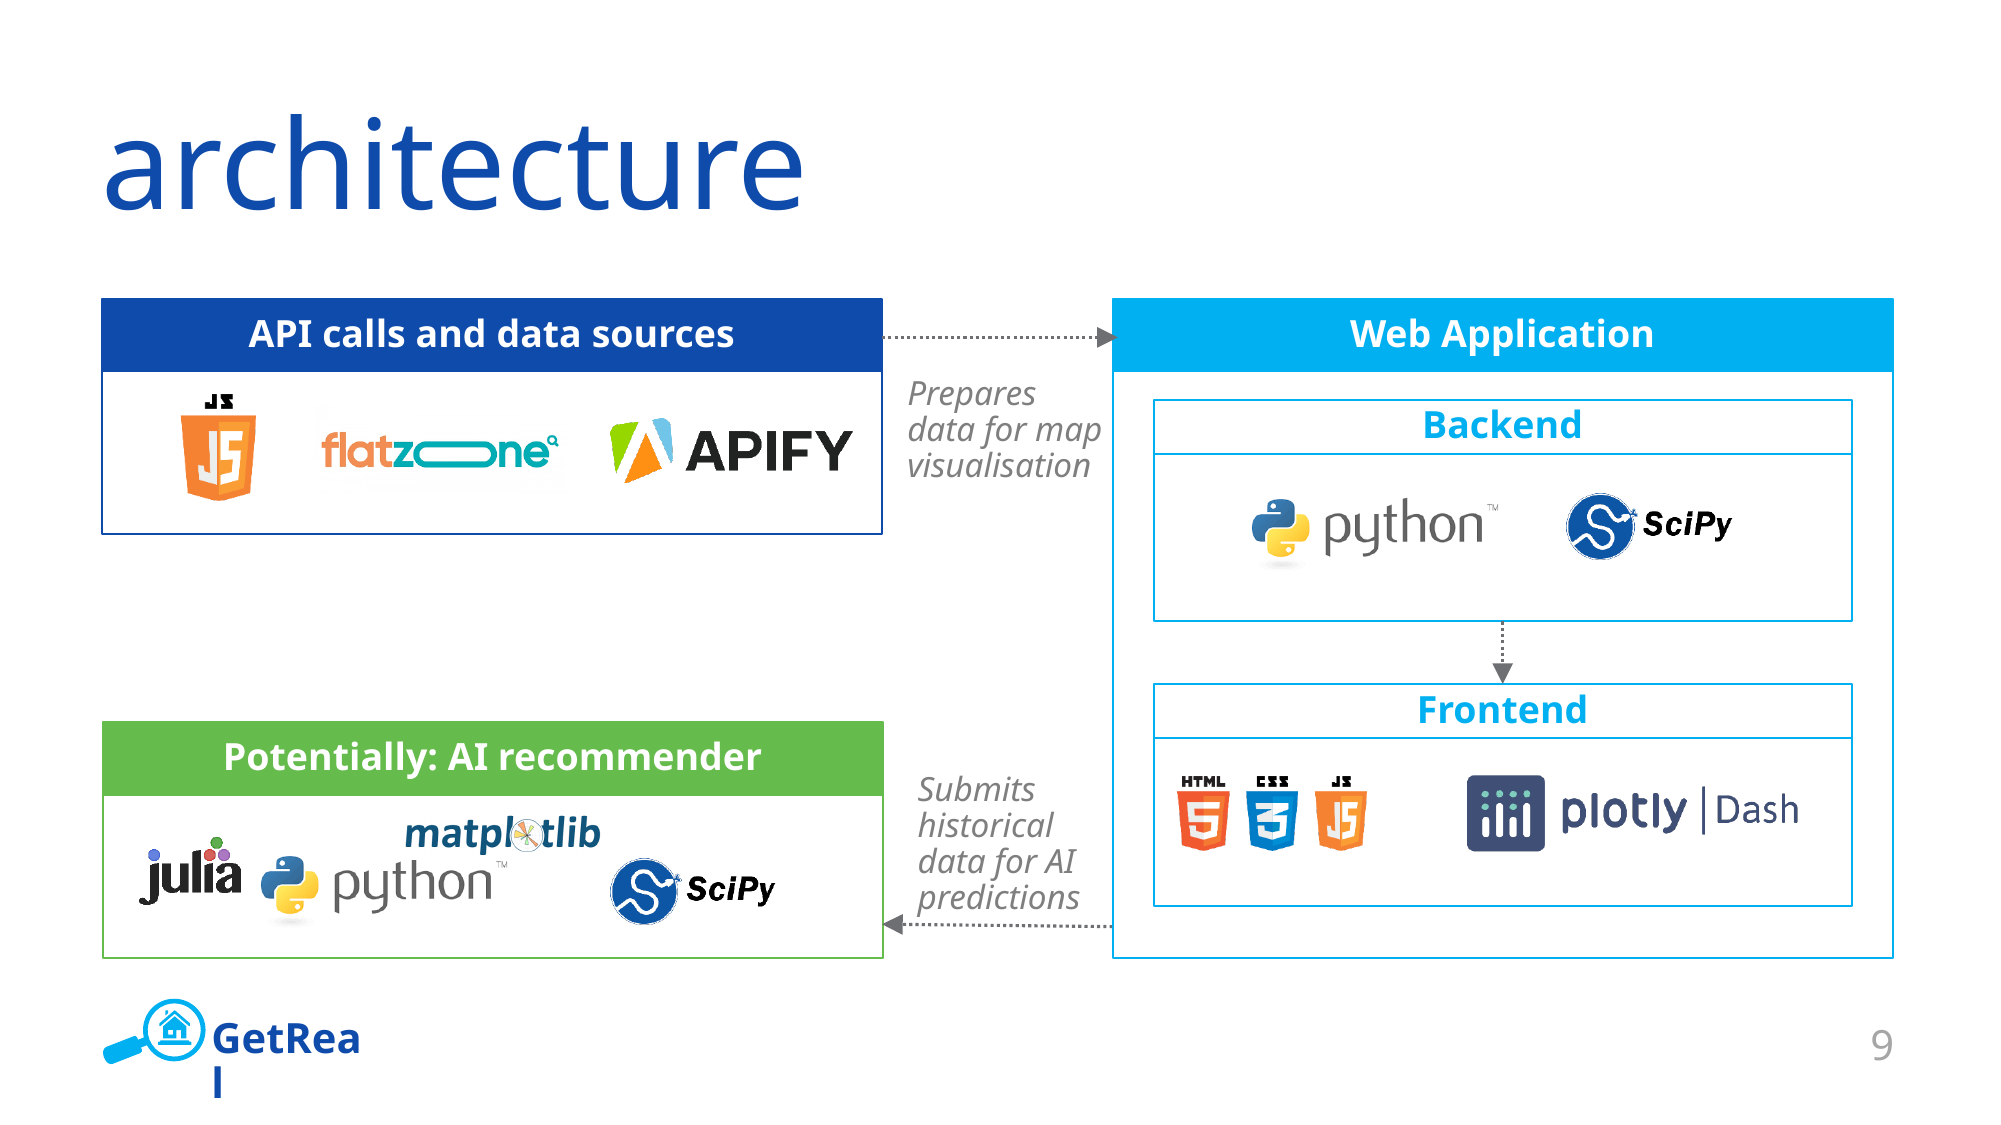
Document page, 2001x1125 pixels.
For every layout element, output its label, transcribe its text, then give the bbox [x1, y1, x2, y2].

text_box API calls and data sources [101, 298, 881, 370]
title architecture [101, 96, 1893, 237]
picture [314, 404, 566, 494]
picture [172, 394, 256, 502]
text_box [881, 298, 1893, 959]
text_box [101, 370, 881, 535]
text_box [102, 721, 881, 959]
picture [610, 417, 853, 483]
